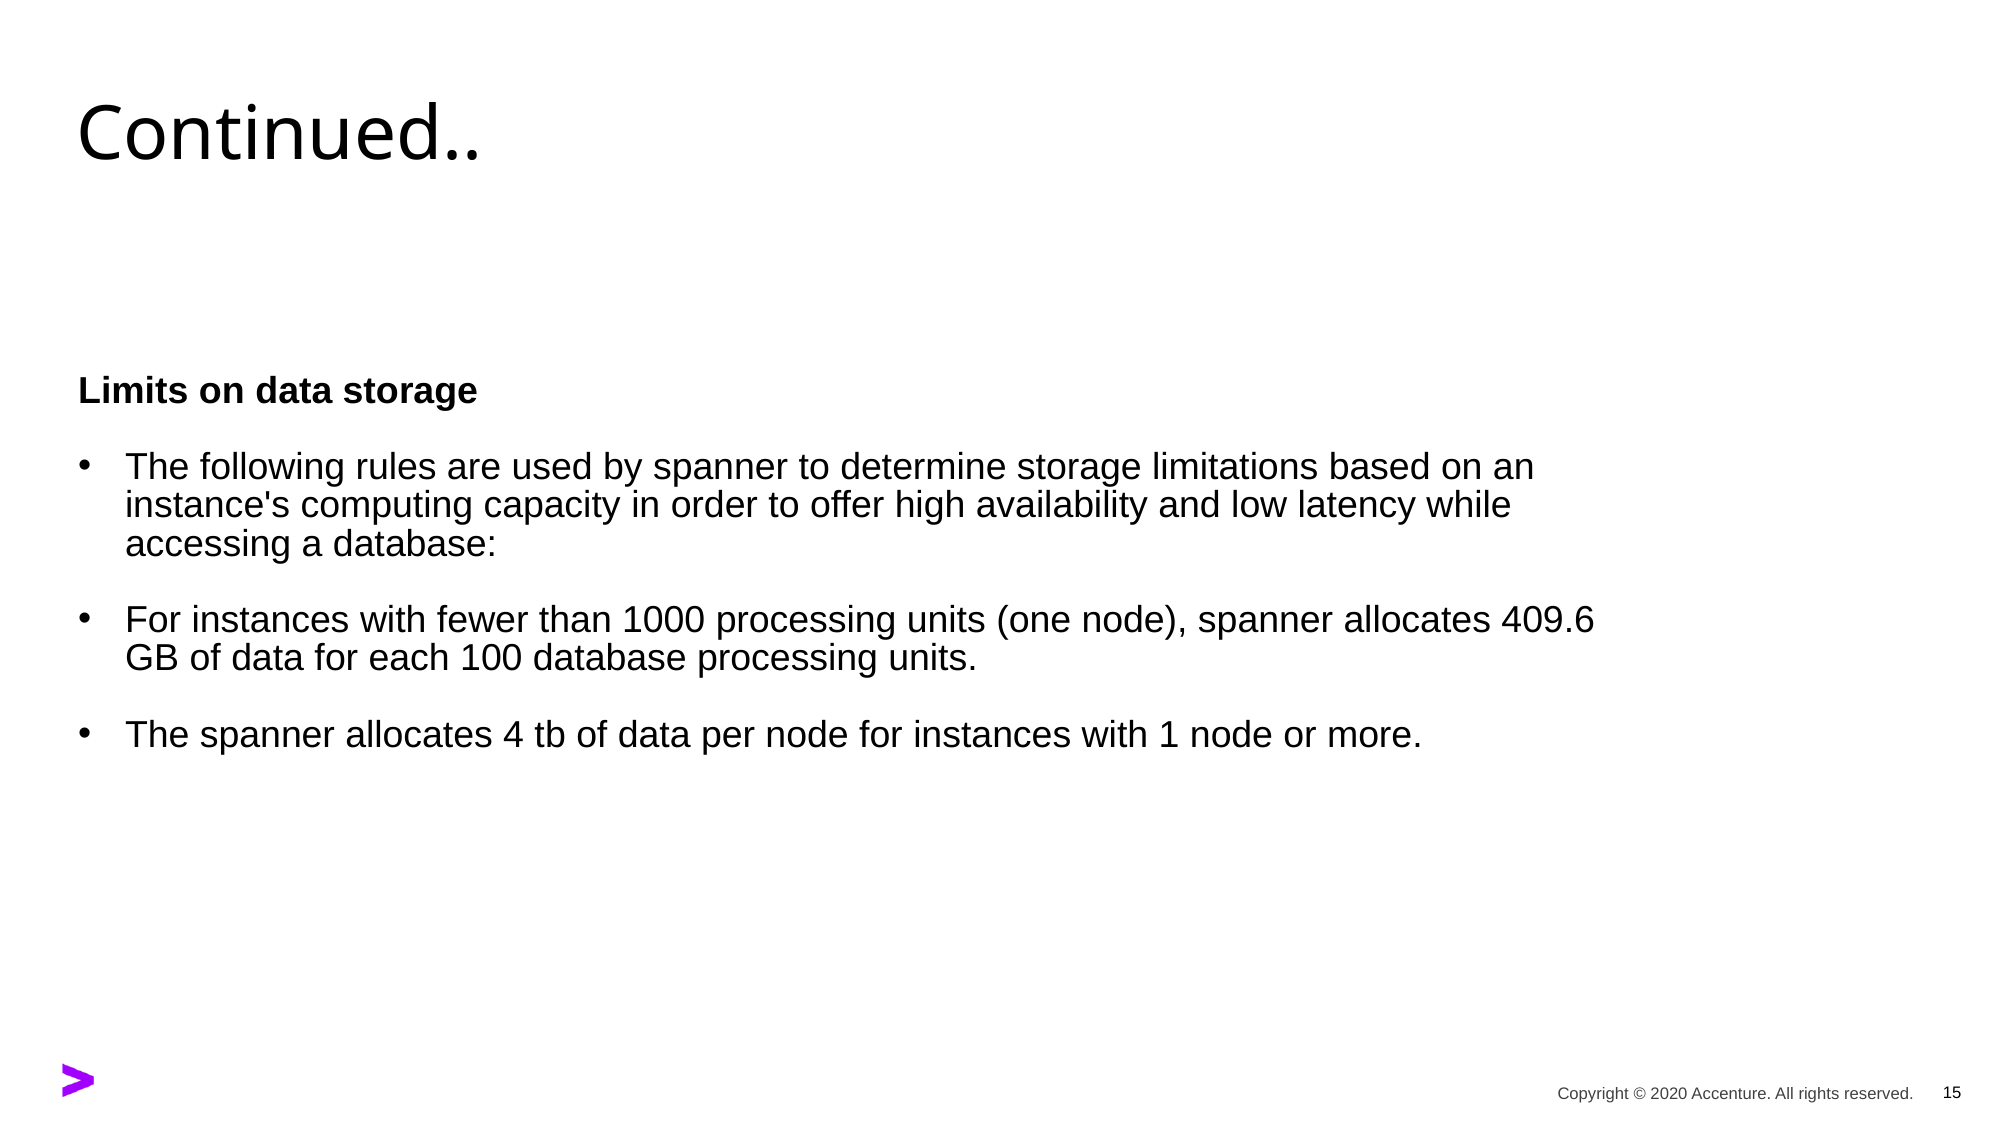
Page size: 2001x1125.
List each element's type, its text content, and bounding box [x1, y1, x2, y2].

slide_number 15 [1921, 1075, 1984, 1110]
title Continued.. [62, 56, 1938, 218]
picture [62, 1063, 94, 1097]
text_box Limits on data storage The following rules are used by spanner to determine storage limitations based on an instance's computing capacity in order to offer high availability and low latency while accessing a database: For instances with fewer than 1000 processing units (one node), spanner allocates 409.6 GB of data for each 100 database processing units. The spanner allocates 4 tb of data per node for instances with 1 node or more. [63, 261, 1659, 866]
